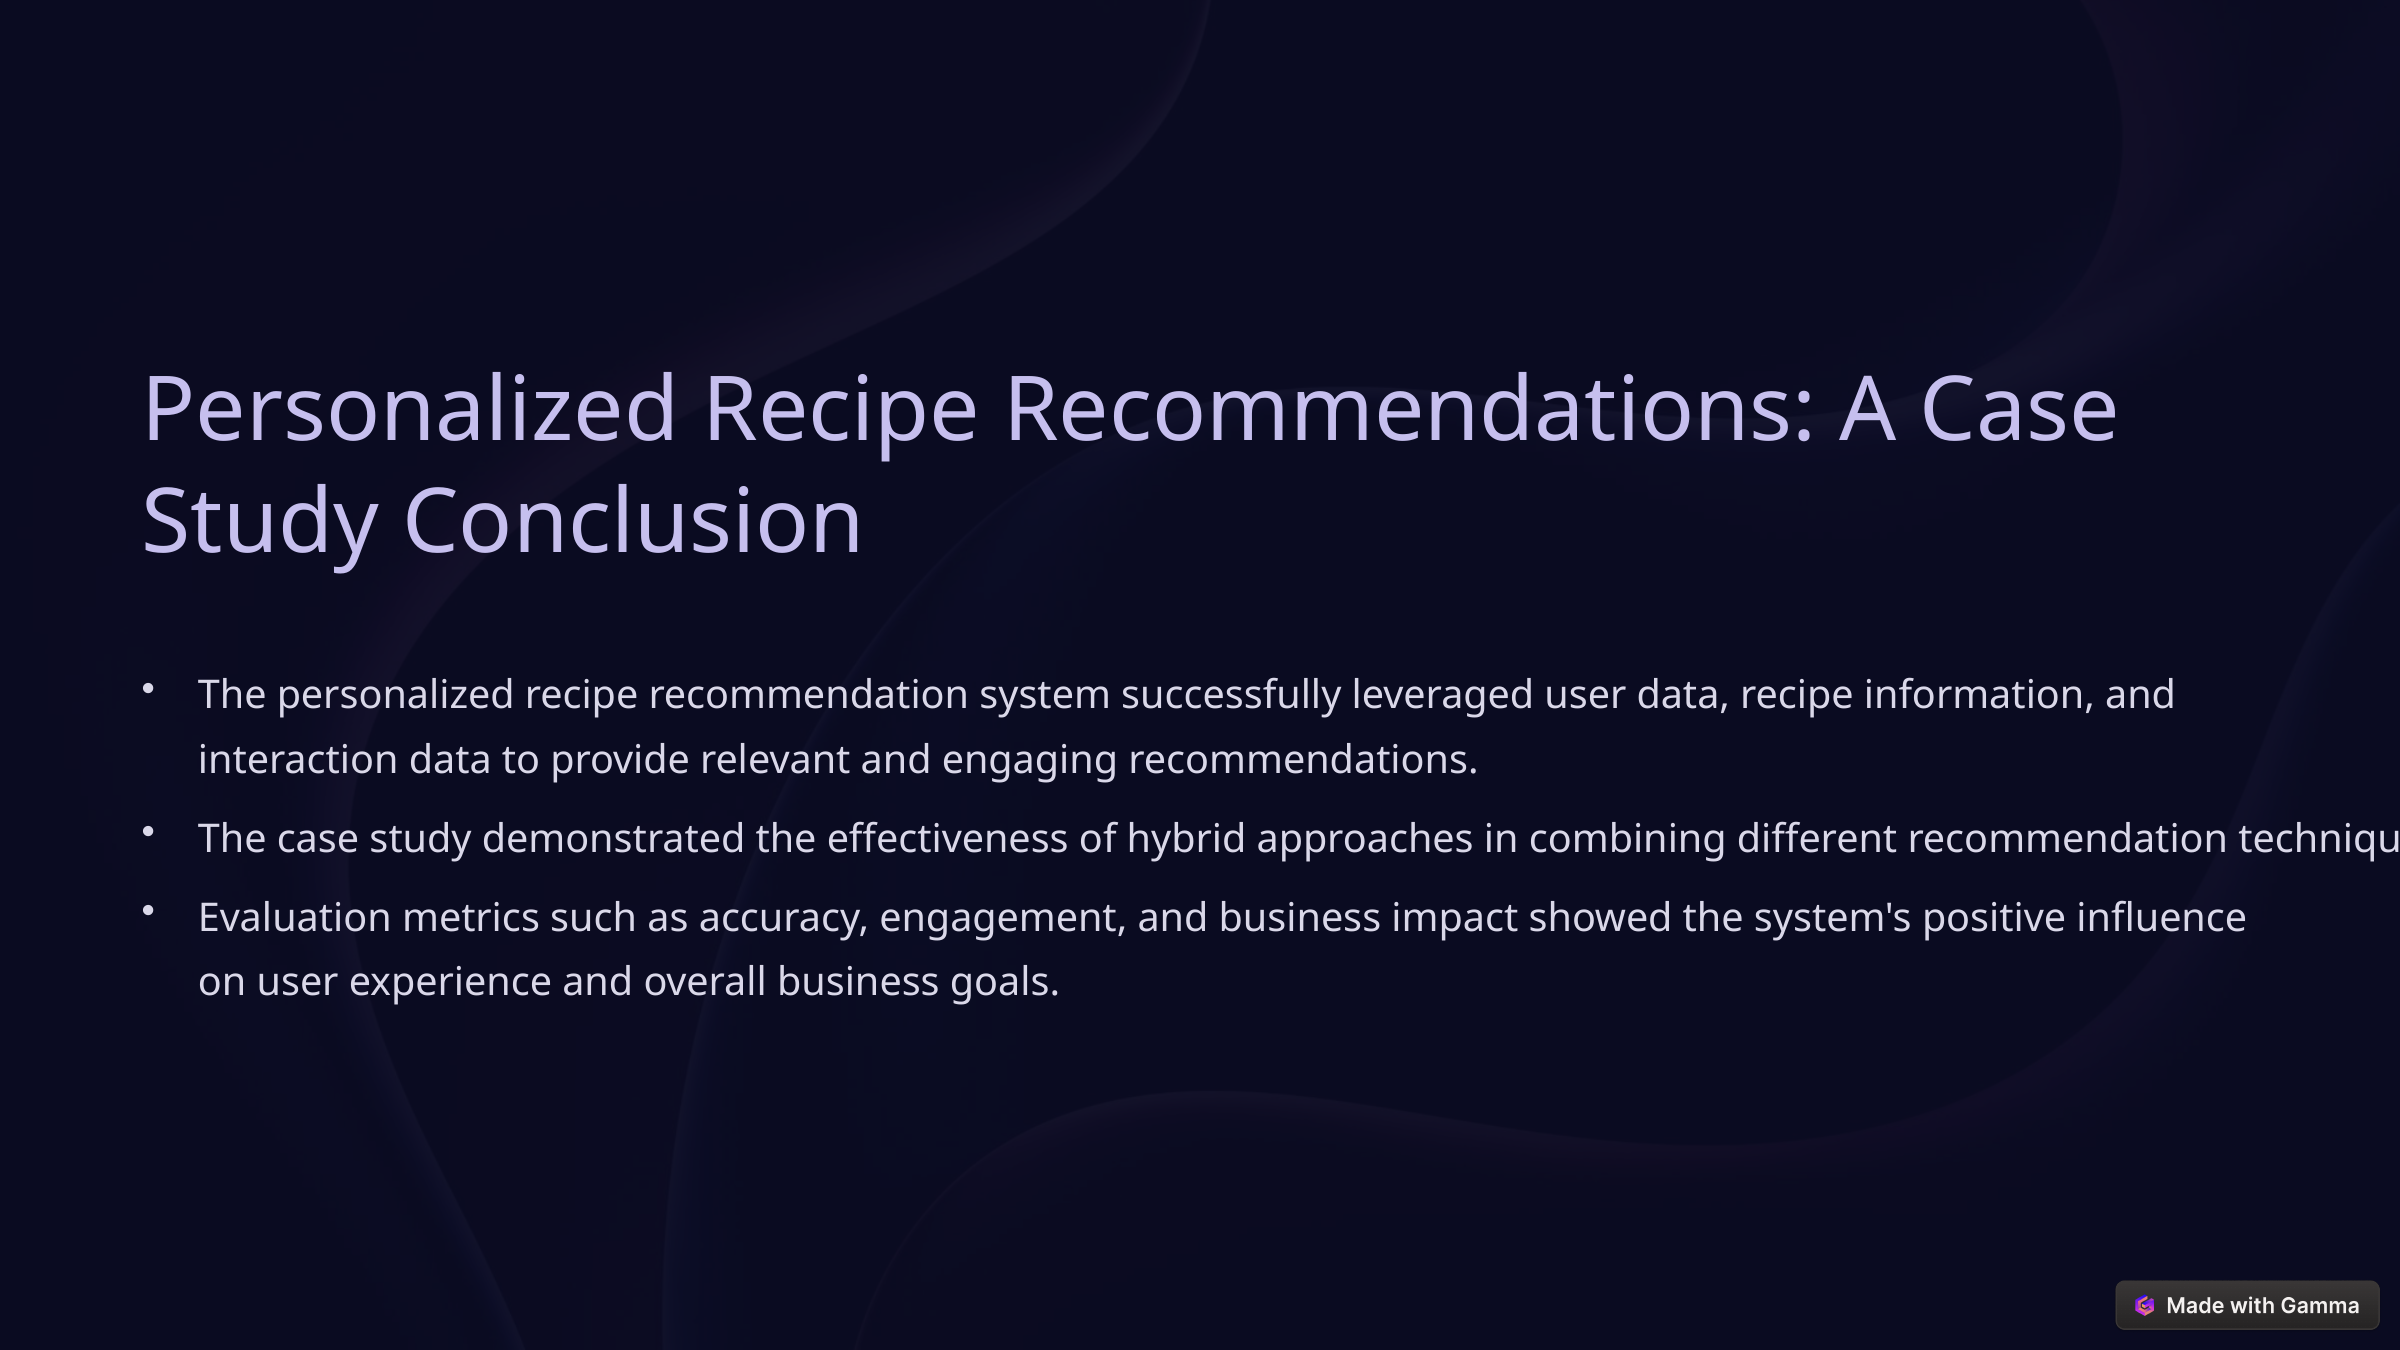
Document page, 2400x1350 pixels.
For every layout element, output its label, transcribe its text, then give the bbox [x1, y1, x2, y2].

text_box The case study demonstrated the effectiveness of hybrid approaches in combining different recommendation techniques. [141, 795, 2259, 861]
text_box Personalized Recipe Recommendations: A Case Study Conclusion [141, 345, 2259, 571]
text_box Evaluation metrics such as accuracy, engagement, and business impact showed the system's positive influence on user experience and overall business goals. [141, 874, 2259, 1005]
picture [2106, 1271, 2389, 1339]
text_box The personalized recipe recommendation system successfully leveraged user data, recipe information, and interaction data to provide relevant and engaging recommendations. [141, 651, 2259, 782]
